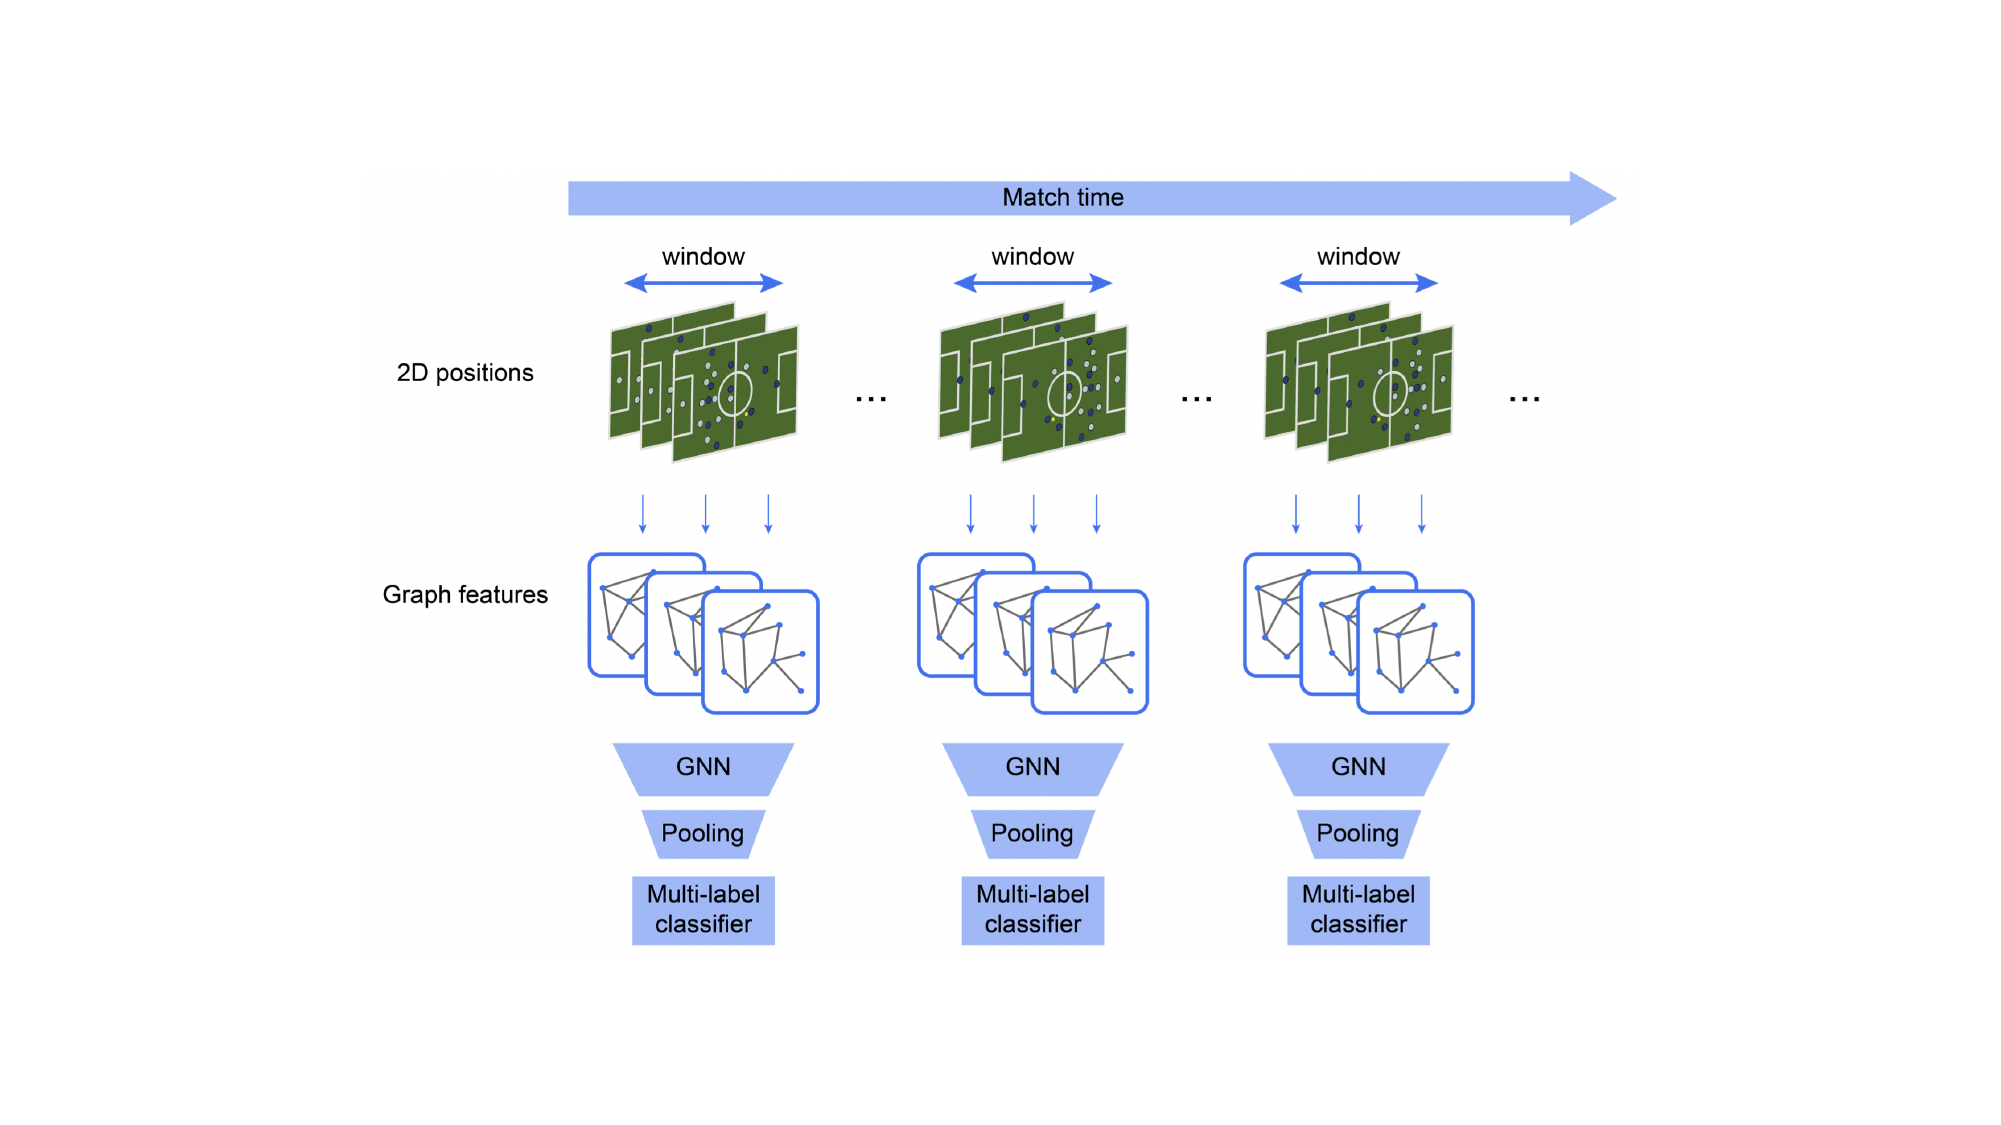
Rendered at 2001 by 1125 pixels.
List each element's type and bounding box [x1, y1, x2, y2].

picture [362, 171, 1638, 954]
